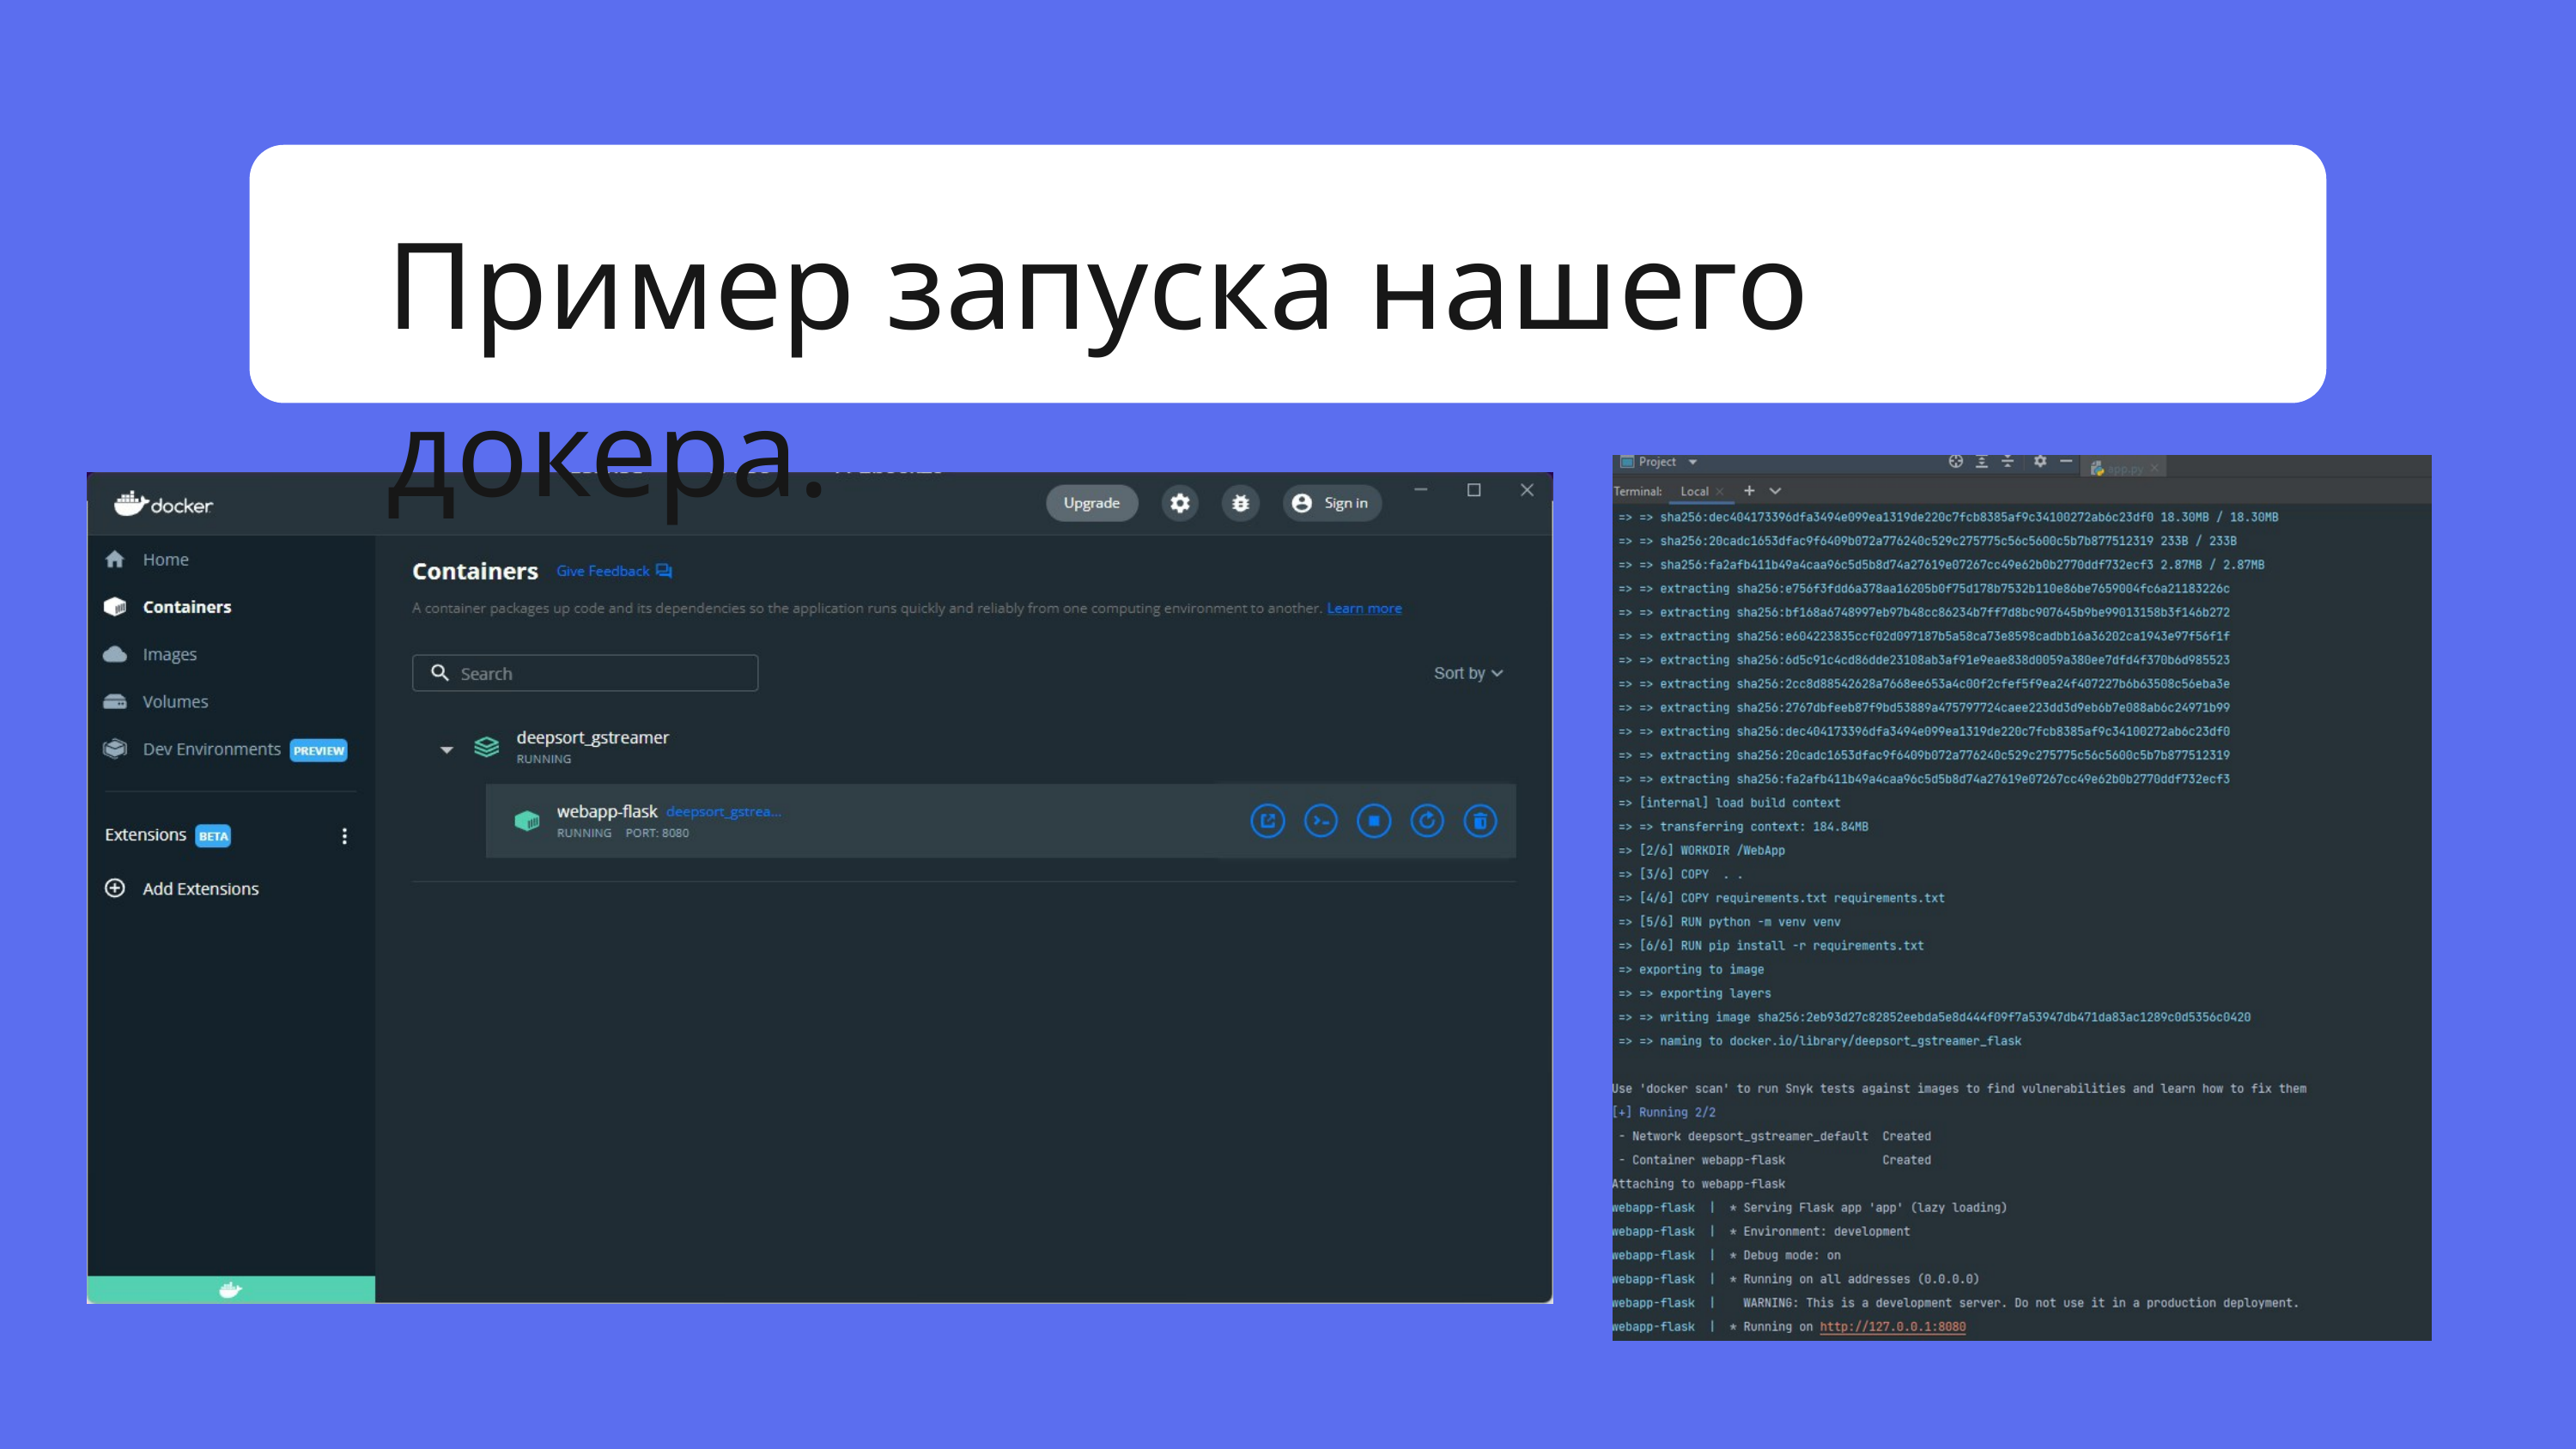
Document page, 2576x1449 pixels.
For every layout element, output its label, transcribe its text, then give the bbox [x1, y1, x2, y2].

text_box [249, 144, 2327, 403]
picture [87, 472, 1553, 1304]
text_box Пример запуска нашего докера. [386, 413, 2190, 521]
picture [1613, 454, 2432, 1341]
